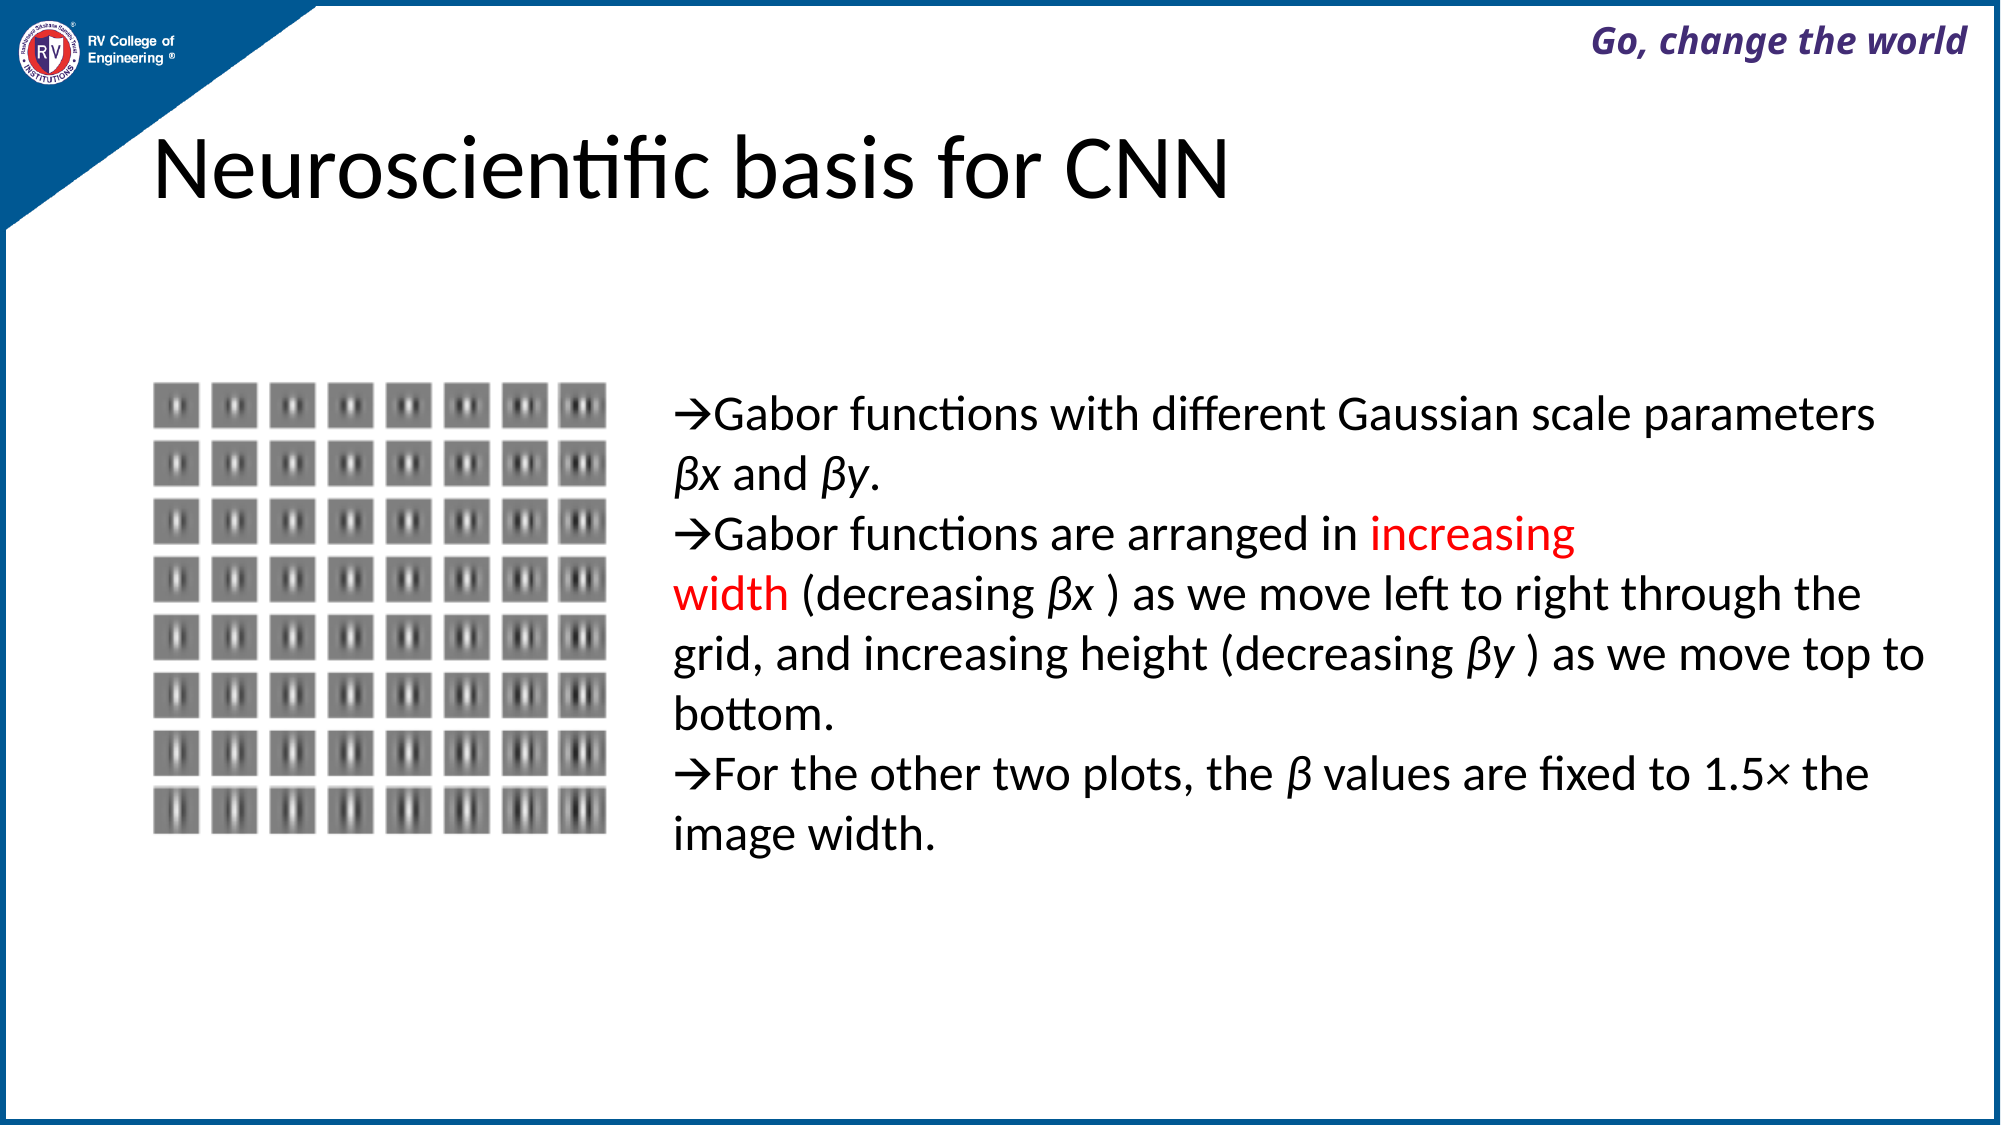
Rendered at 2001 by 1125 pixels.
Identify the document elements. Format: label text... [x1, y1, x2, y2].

text_box 🡪Gabor functions with different Gaussian scale parameters βx and βy. 🡪Gabor functions are arranged in increasing width (decreasing βx ) as we move left to right through the grid, and increasing height (decreasing βy ) as we move top to bottom. 🡪For the other two plots, the β values are fixed to 1.5× the image width. [657, 373, 1950, 869]
title Neuroscientific basis for CNN [137, 59, 1863, 278]
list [141, 369, 616, 846]
picture [2, 6, 316, 232]
